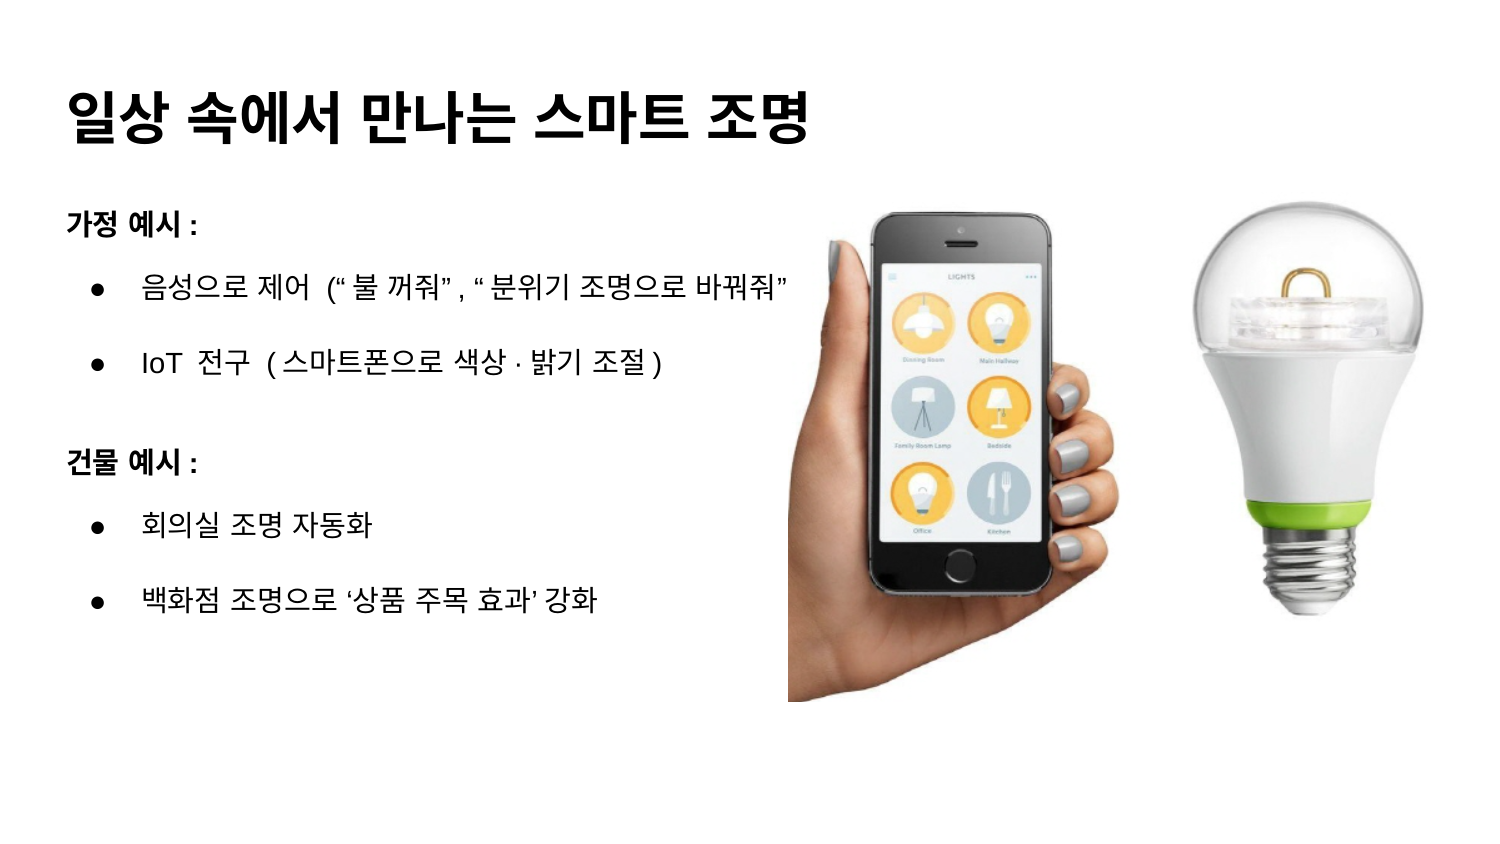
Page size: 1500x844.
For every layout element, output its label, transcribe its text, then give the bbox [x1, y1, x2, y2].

title 일상 속에서 만나는 스마트 조명 [51, 72, 1449, 167]
list 가정 예시: 음성으로 제어 (“불 꺼줘”, “분위기 조명으로 바꿔줘”) IoT 전구 (스마트폰으로 색상·밝기 조절) 건물 예시: 회의실 조명 자동화 백화점 조명으로 ‘상품 주목 효과’ 강화 [51, 189, 1449, 750]
picture [787, 166, 1442, 702]
